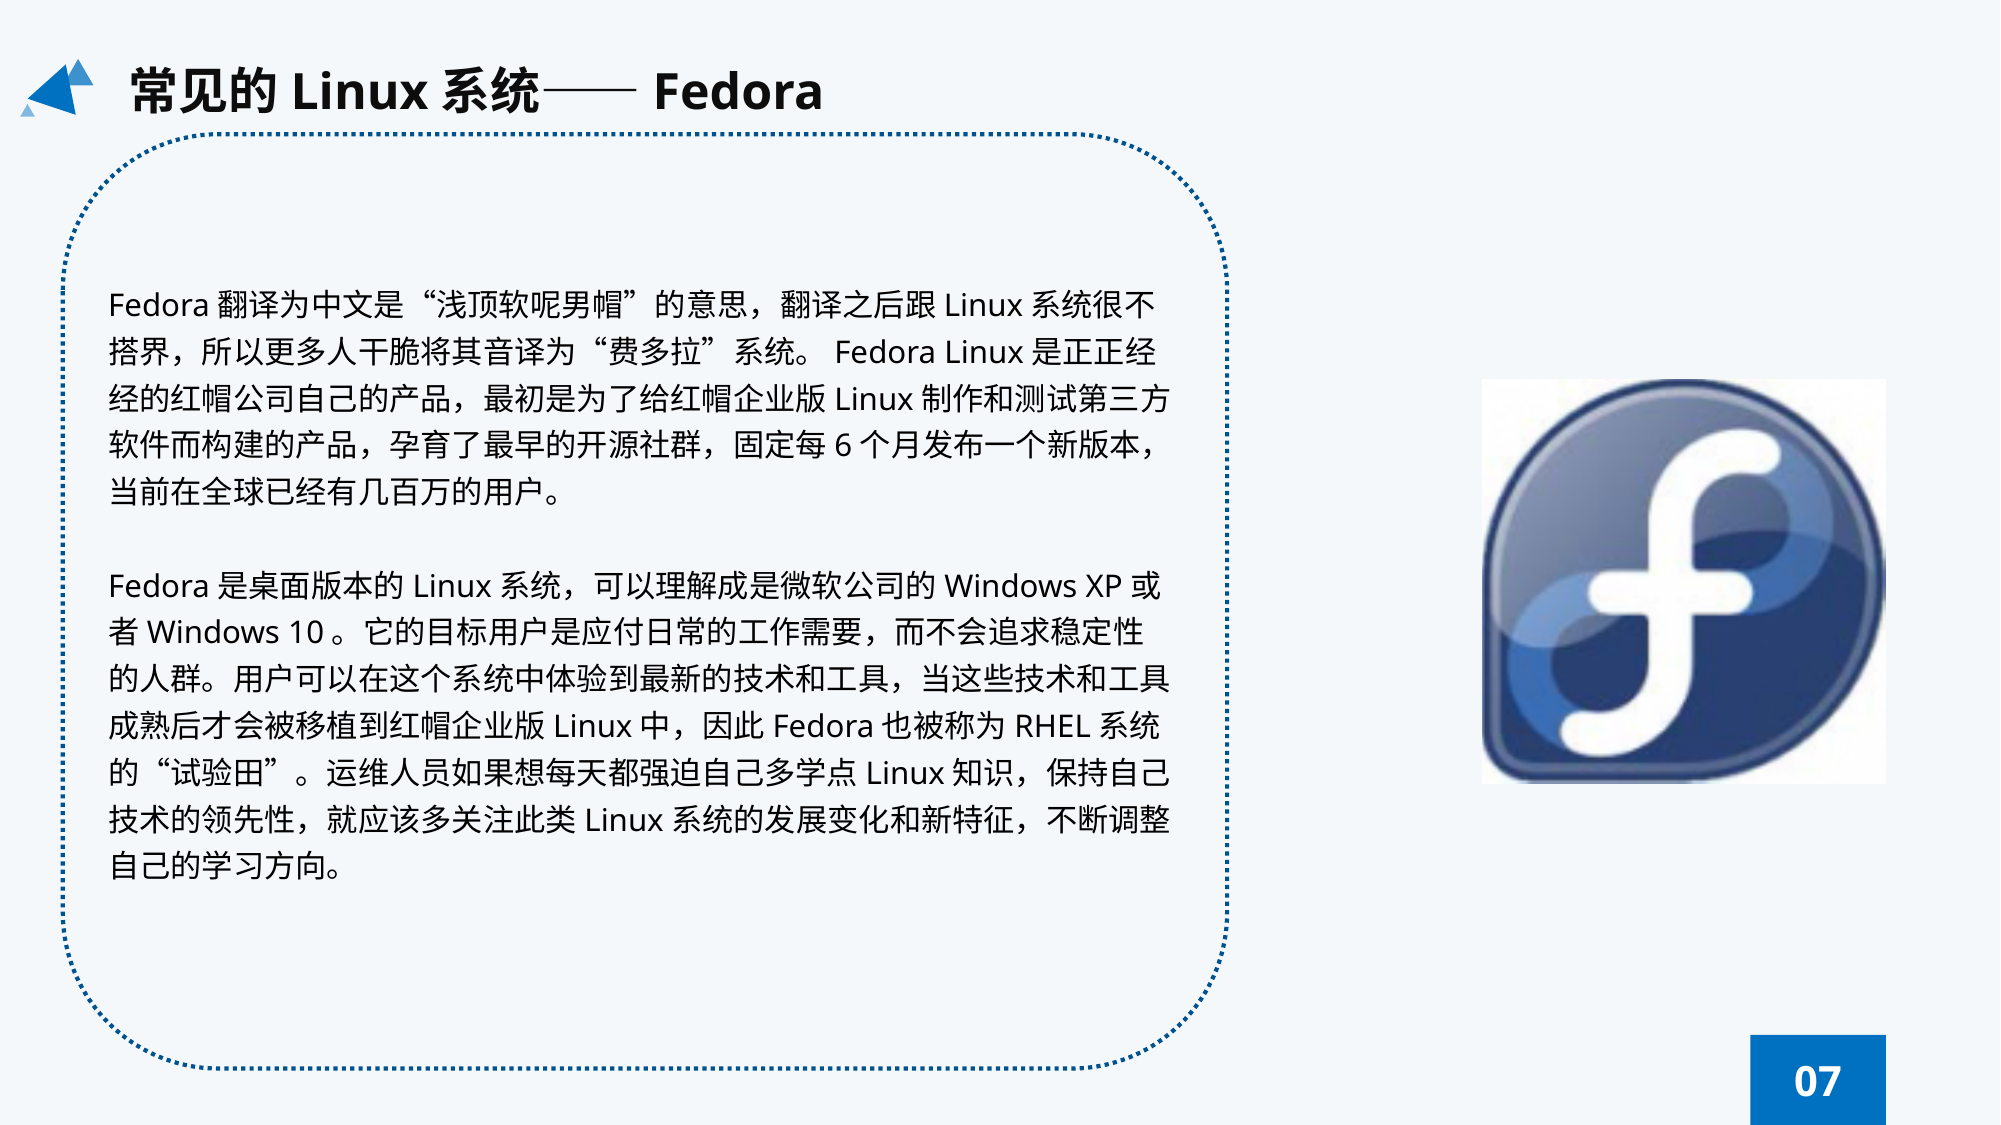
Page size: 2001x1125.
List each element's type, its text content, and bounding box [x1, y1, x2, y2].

text_box 常见的Linux系统——Fedora [113, 52, 854, 127]
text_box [1750, 1034, 1886, 1125]
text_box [20, 58, 94, 117]
picture [1482, 379, 1886, 784]
text_box Fedora翻译为中文是“浅顶软呢男帽”的意思，翻译之后跟Linux系统很不搭界，所以更多人干脆将其音译为“费多拉”系统。Fedora Linux是正正经经的红帽公司自己的产品，最初是为了给红帽企业版Linux制作和测试第三方软件而构建的产品，孕育了最早的开源社群，固定每6个月发布一个新版本，当前在全球已经有几百万的用户。 Fedora是桌面版本的Linux系统，可以理解成是微软公司的Windows XP或者Windows 10。它的目标用户是应付日常的工作需要，而不会追求稳定性的人群。用户可以在这个系统中体验到最新的技术和工具，当这些技术和工具成熟后才会被移植到红帽企业版Linux中，因此Fedora也被称为RHEL系统的“试验田”。运维人员如果想每天都强迫自己多学点Linux知识，保持自己技术的领先性，就应该多关注此类Linux系统的发展变化和新特征，不断调整自己的学习方向。 [93, 268, 1188, 892]
text_box [61, 133, 1229, 1070]
